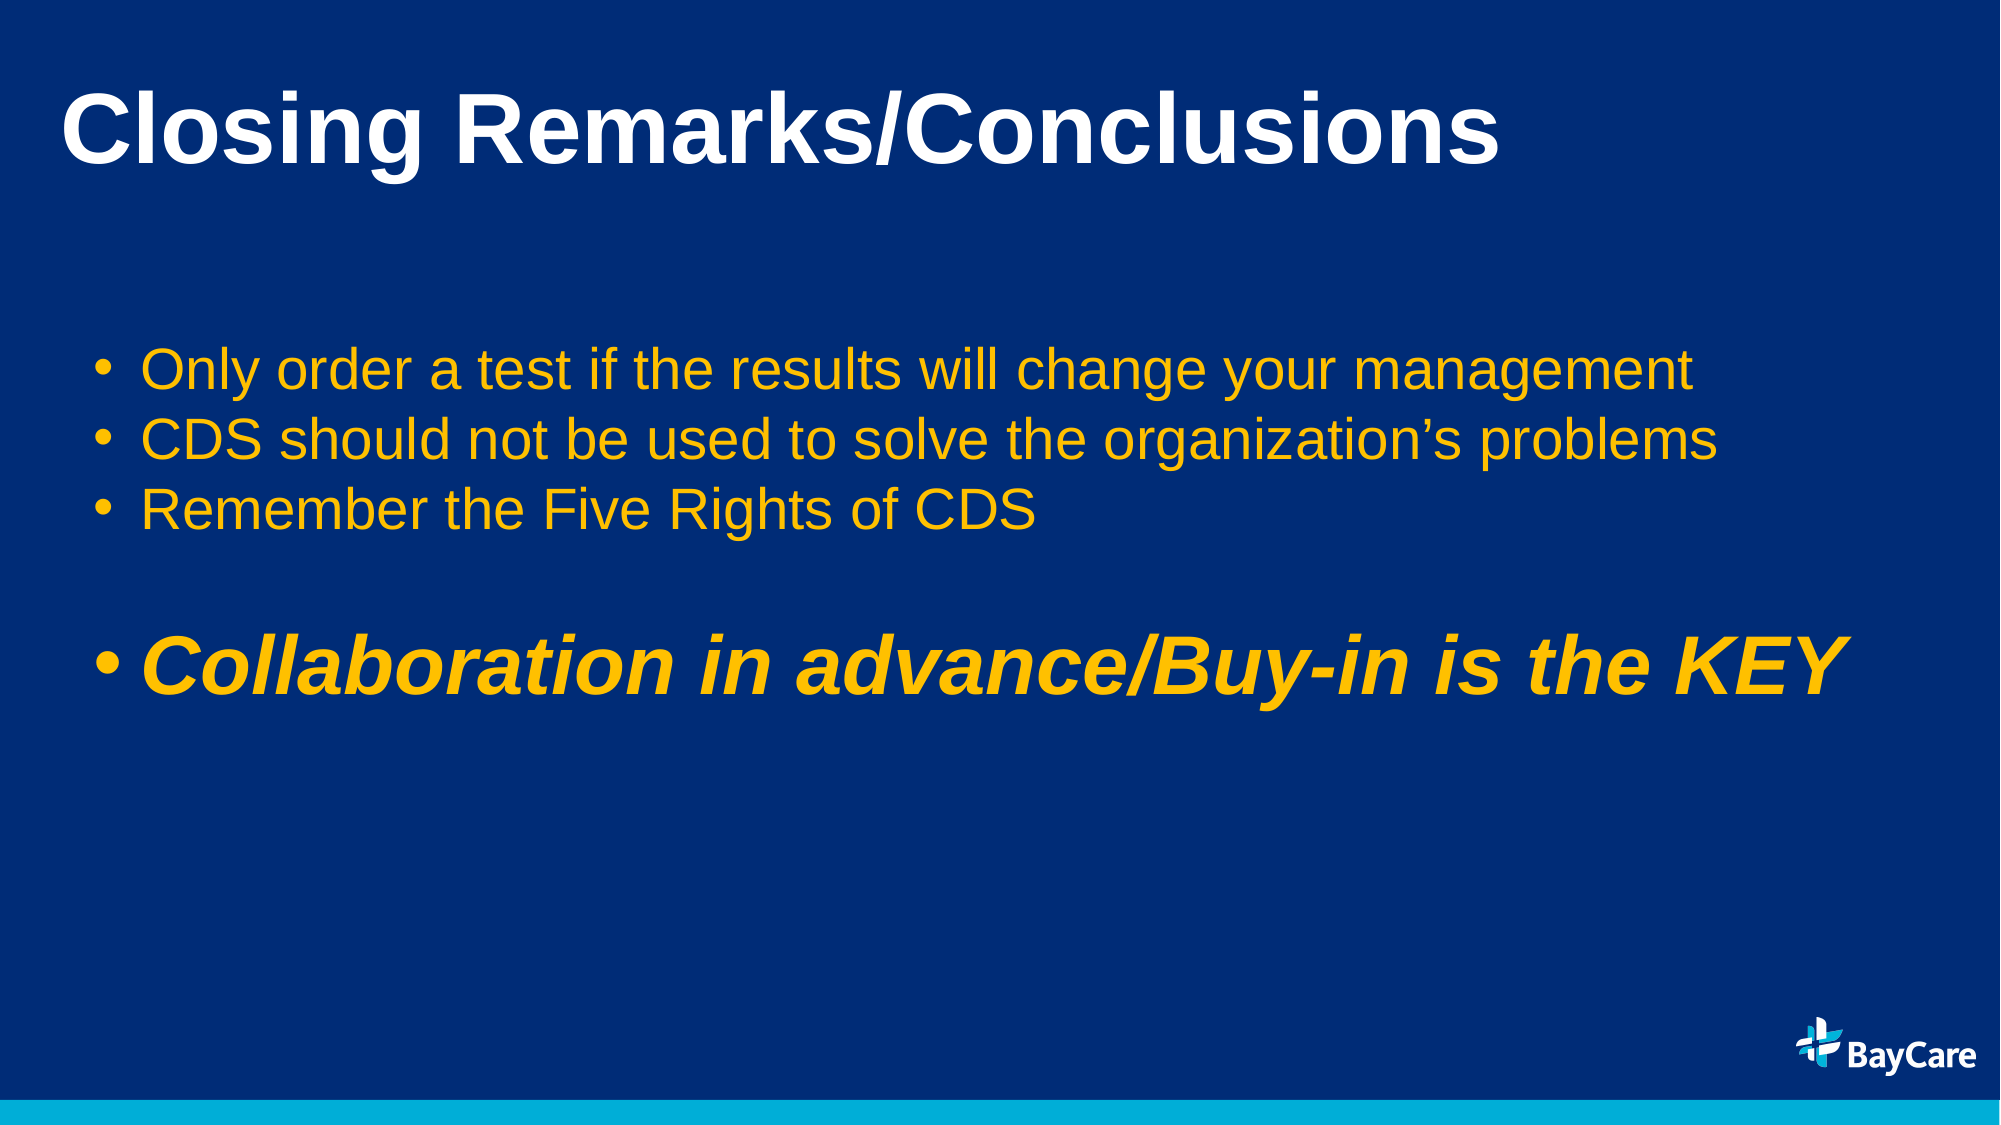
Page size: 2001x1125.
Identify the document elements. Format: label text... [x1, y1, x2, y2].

picture [1796, 1017, 1976, 1076]
title Closing Remarks/Conclusions [45, 22, 1771, 240]
text_box Only order a test if the results will change your management CDS should not be used to solve the organization’s problems Remember the Five Rights of CDS Collaboration in advance/Buy-in is the KEY [78, 324, 1865, 789]
